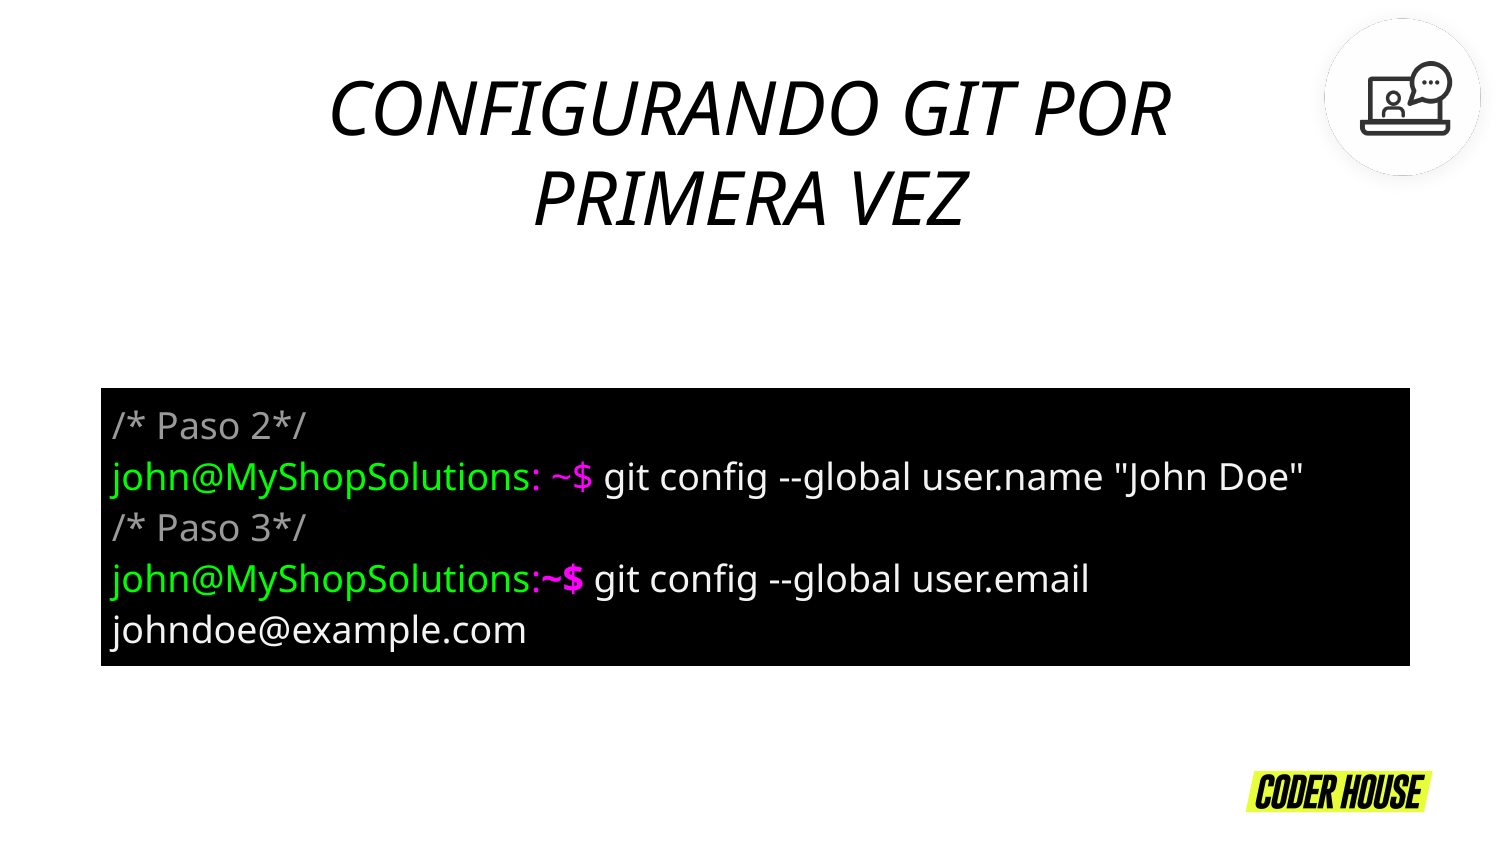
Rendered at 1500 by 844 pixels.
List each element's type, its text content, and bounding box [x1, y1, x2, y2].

text_box CONFIGURANDO GIT POR PRIMERA VEZ [207, 69, 1293, 232]
table_header /* Paso 2*/ john@MyShopSolutions: ~$ git config --global user.name "John Doe" /* Paso 3*/ john@MyShopSolutions:~$ git config --global user.email johndoe@example.com [102, 390, 1408, 664]
picture [1241, 764, 1437, 819]
picture [1305, 0, 1500, 195]
